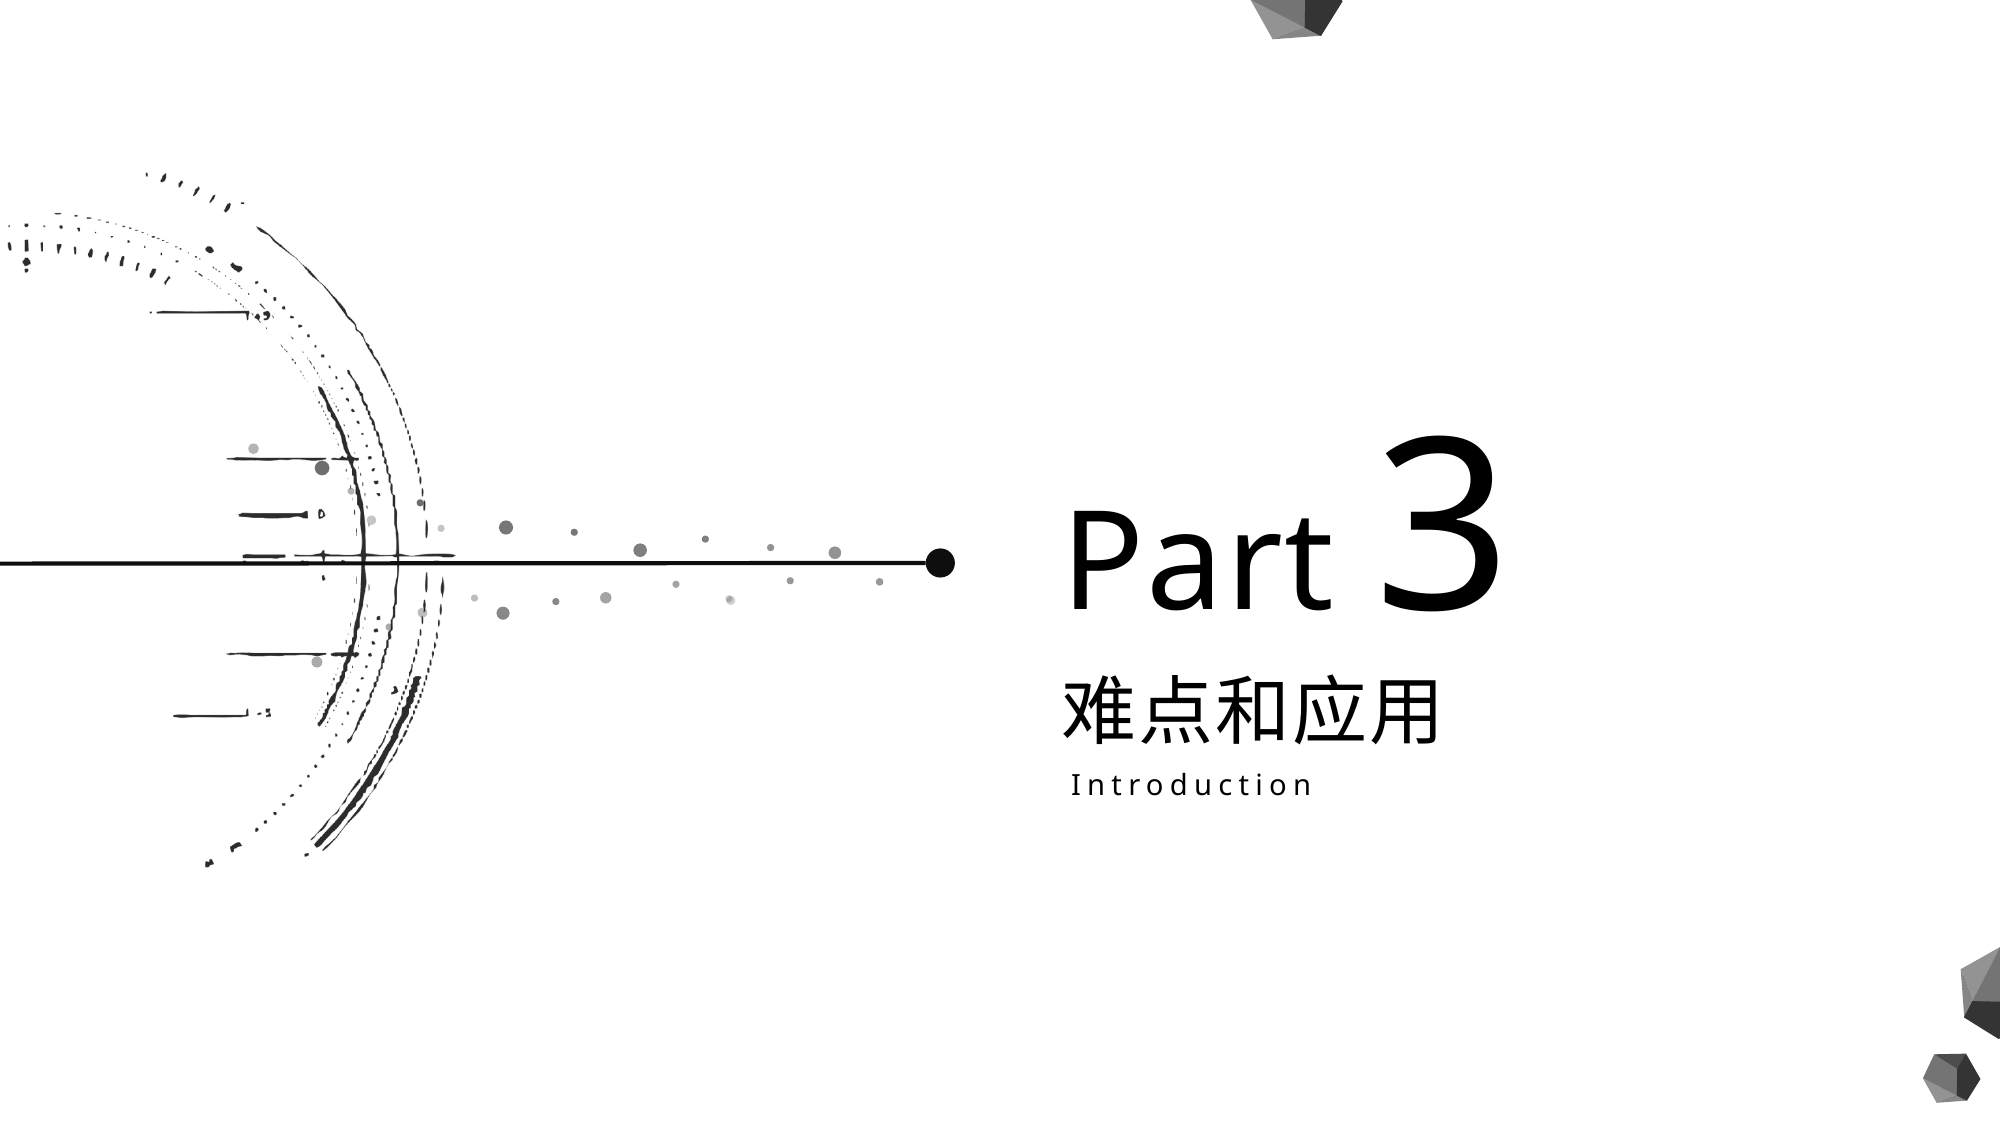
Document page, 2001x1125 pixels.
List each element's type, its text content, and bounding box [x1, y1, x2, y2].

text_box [1960, 946, 2000, 1039]
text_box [1926, 1049, 1977, 1107]
text_box Part 3 [998, 362, 1576, 665]
picture [0, 668, 458, 918]
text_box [1257, 0, 1336, 46]
text_box Introduction [1056, 758, 1576, 809]
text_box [0, 443, 955, 668]
picture [0, 122, 458, 443]
text_box 难点和应用 [1046, 656, 1645, 762]
